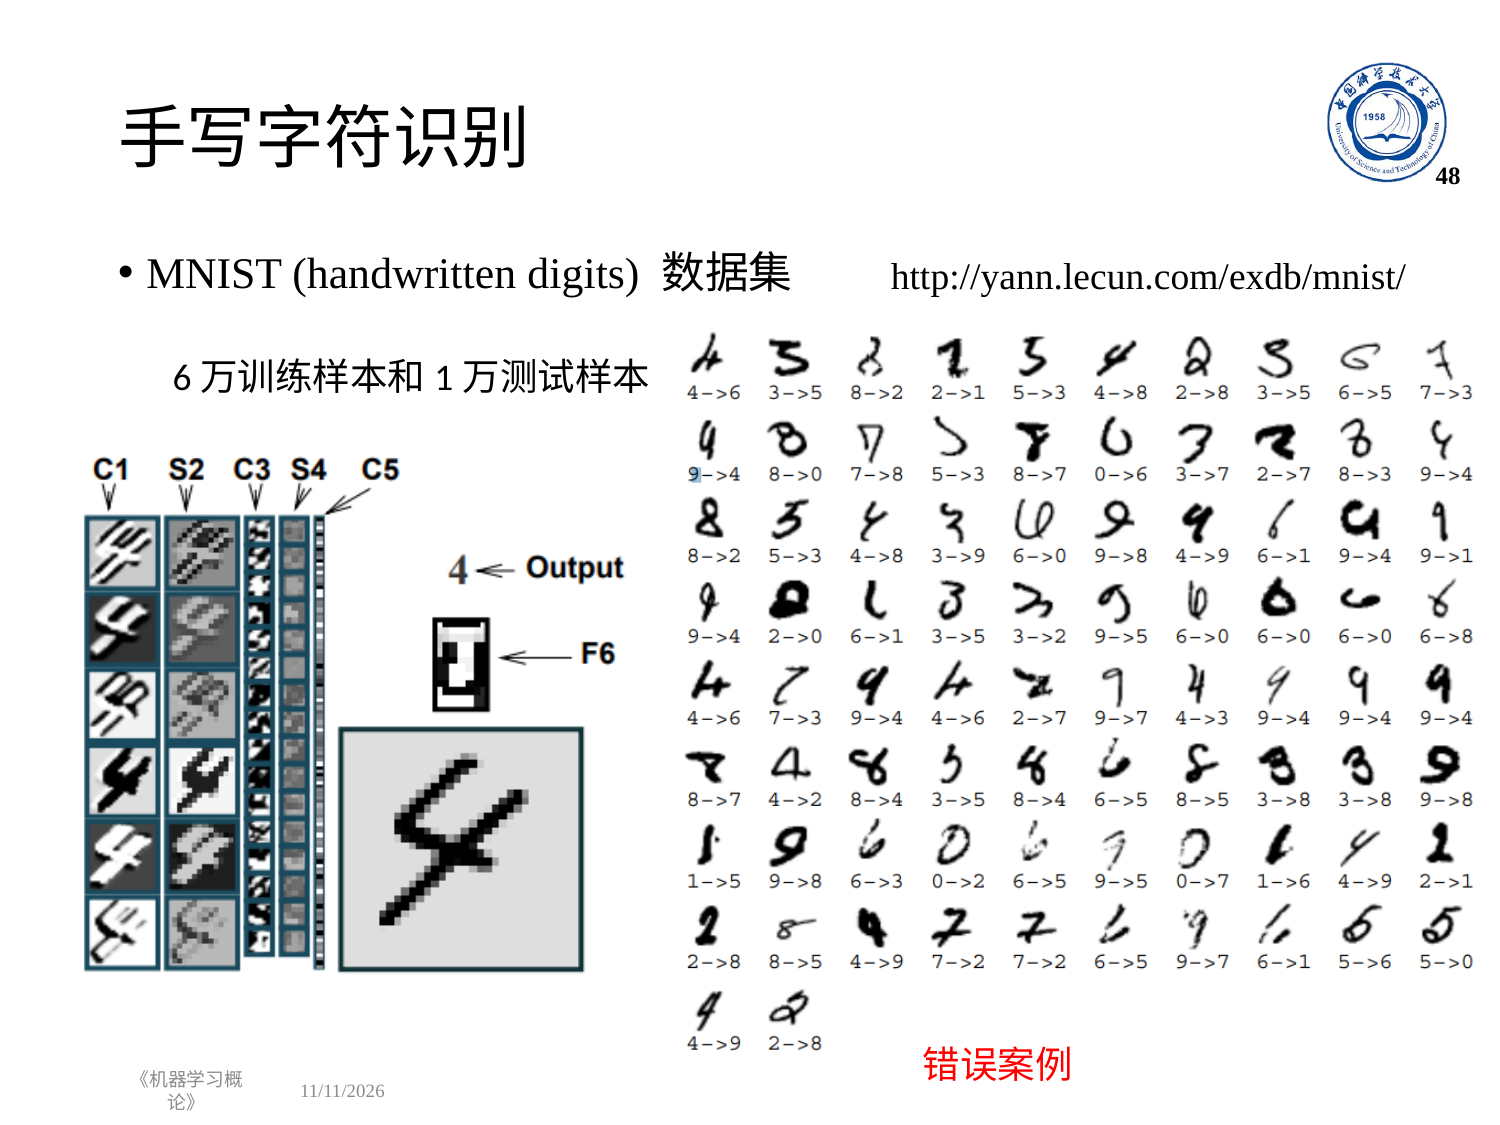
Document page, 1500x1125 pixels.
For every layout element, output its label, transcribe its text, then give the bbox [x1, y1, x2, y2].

footer 《机器学习概论》 [104, 1068, 270, 1113]
list MNIST (handwritten digits) 数据集 [103, 243, 1397, 1053]
text_box 错误案例 [907, 1063, 1373, 1093]
slide_number 48 [1372, 144, 1476, 205]
title 手写字符识别 [103, 59, 1397, 221]
text_box http://yann.lecun.com/exdb/mnist/ [876, 244, 1423, 305]
picture [1397, 59, 1450, 144]
picture [73, 437, 640, 987]
picture [666, 314, 1498, 1063]
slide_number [285, 1068, 422, 1113]
text_box 6万训练样本和1万测试样本 [157, 345, 666, 406]
